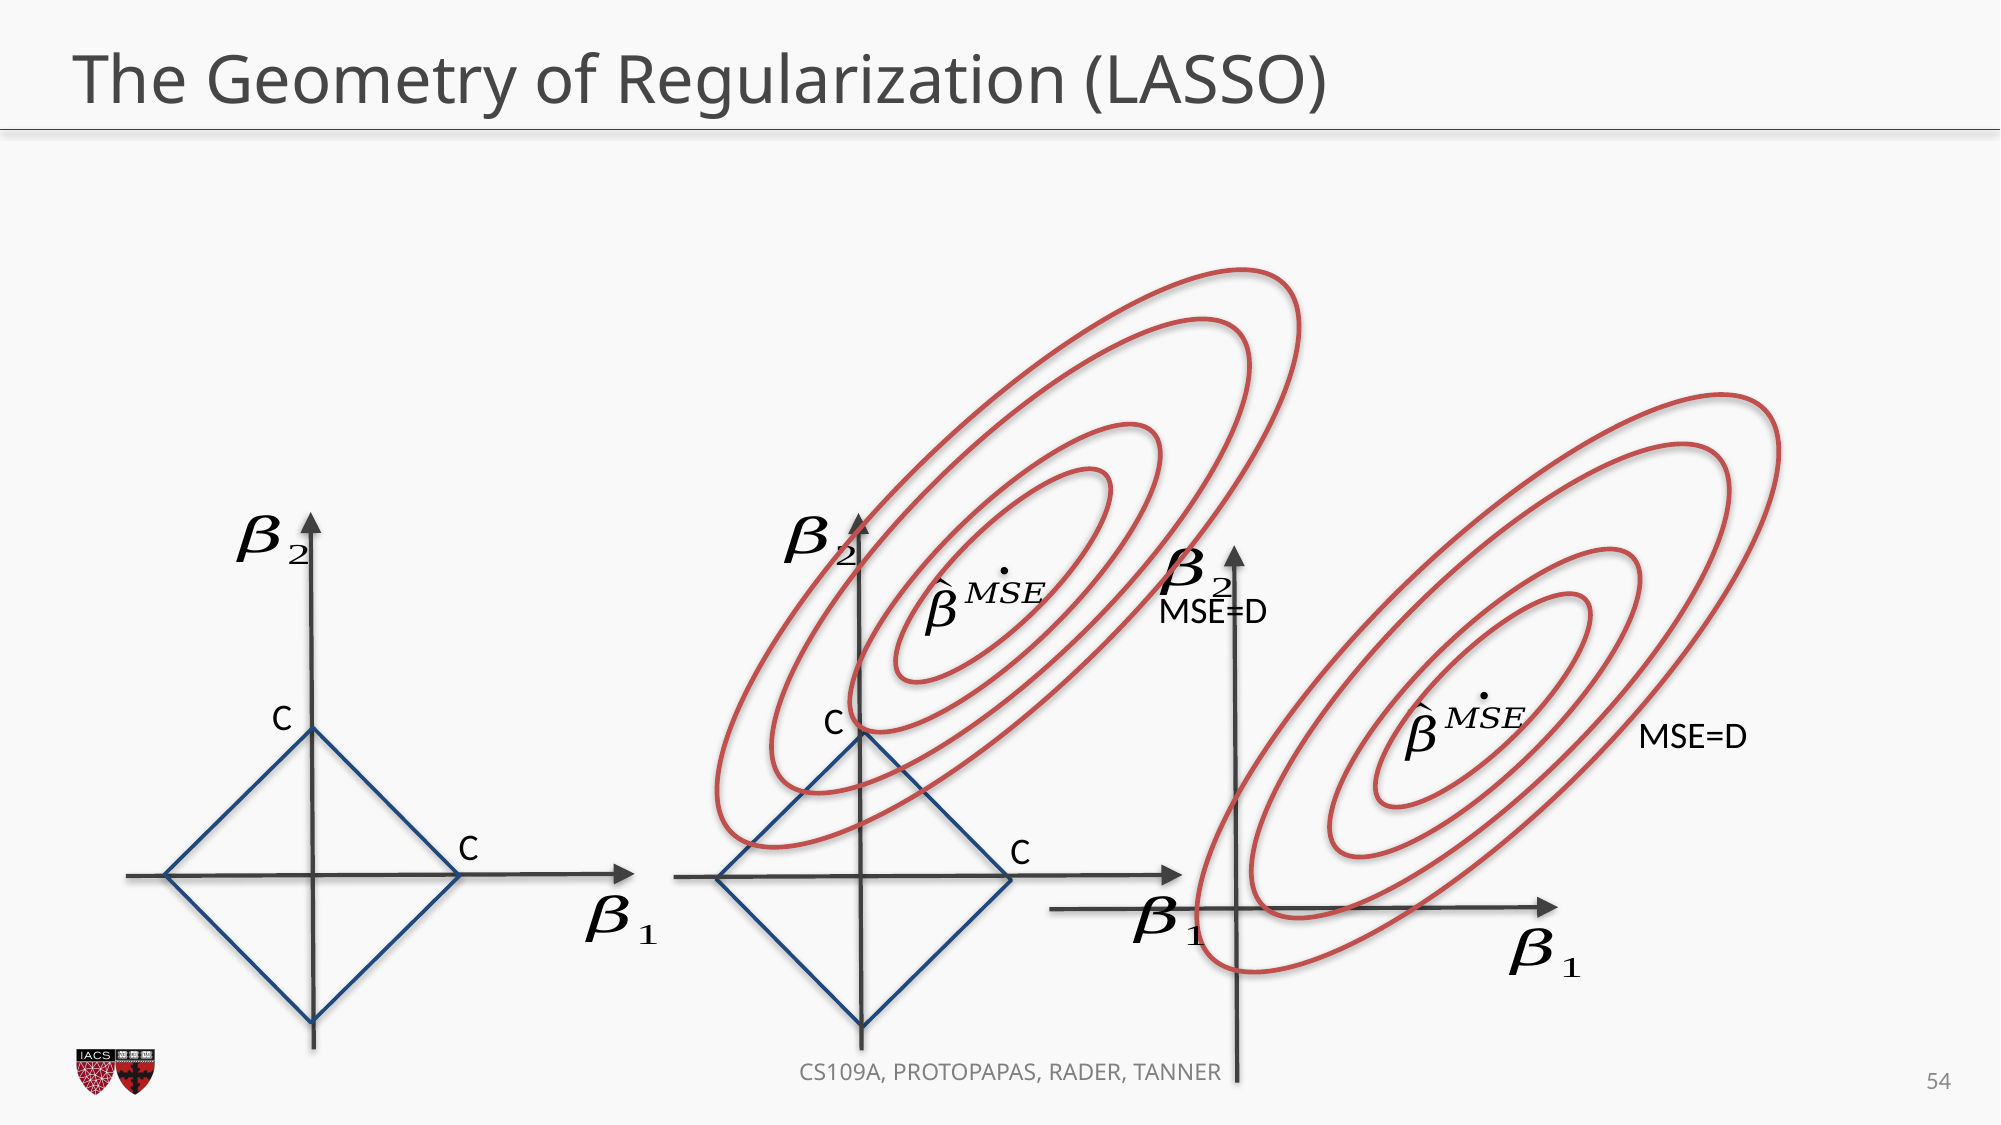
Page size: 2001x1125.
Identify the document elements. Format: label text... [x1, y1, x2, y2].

slide_number 54 [1500, 1050, 1967, 1110]
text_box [207, 685, 495, 980]
title The Geometry of Regularization (LASSO) [57, 29, 1943, 156]
picture [75, 1049, 155, 1095]
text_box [1402, 542, 1583, 553]
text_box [1212, 554, 1878, 813]
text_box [618, 429, 1398, 688]
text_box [1049, 820, 1583, 1083]
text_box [673, 696, 1207, 1051]
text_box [125, 509, 660, 1050]
